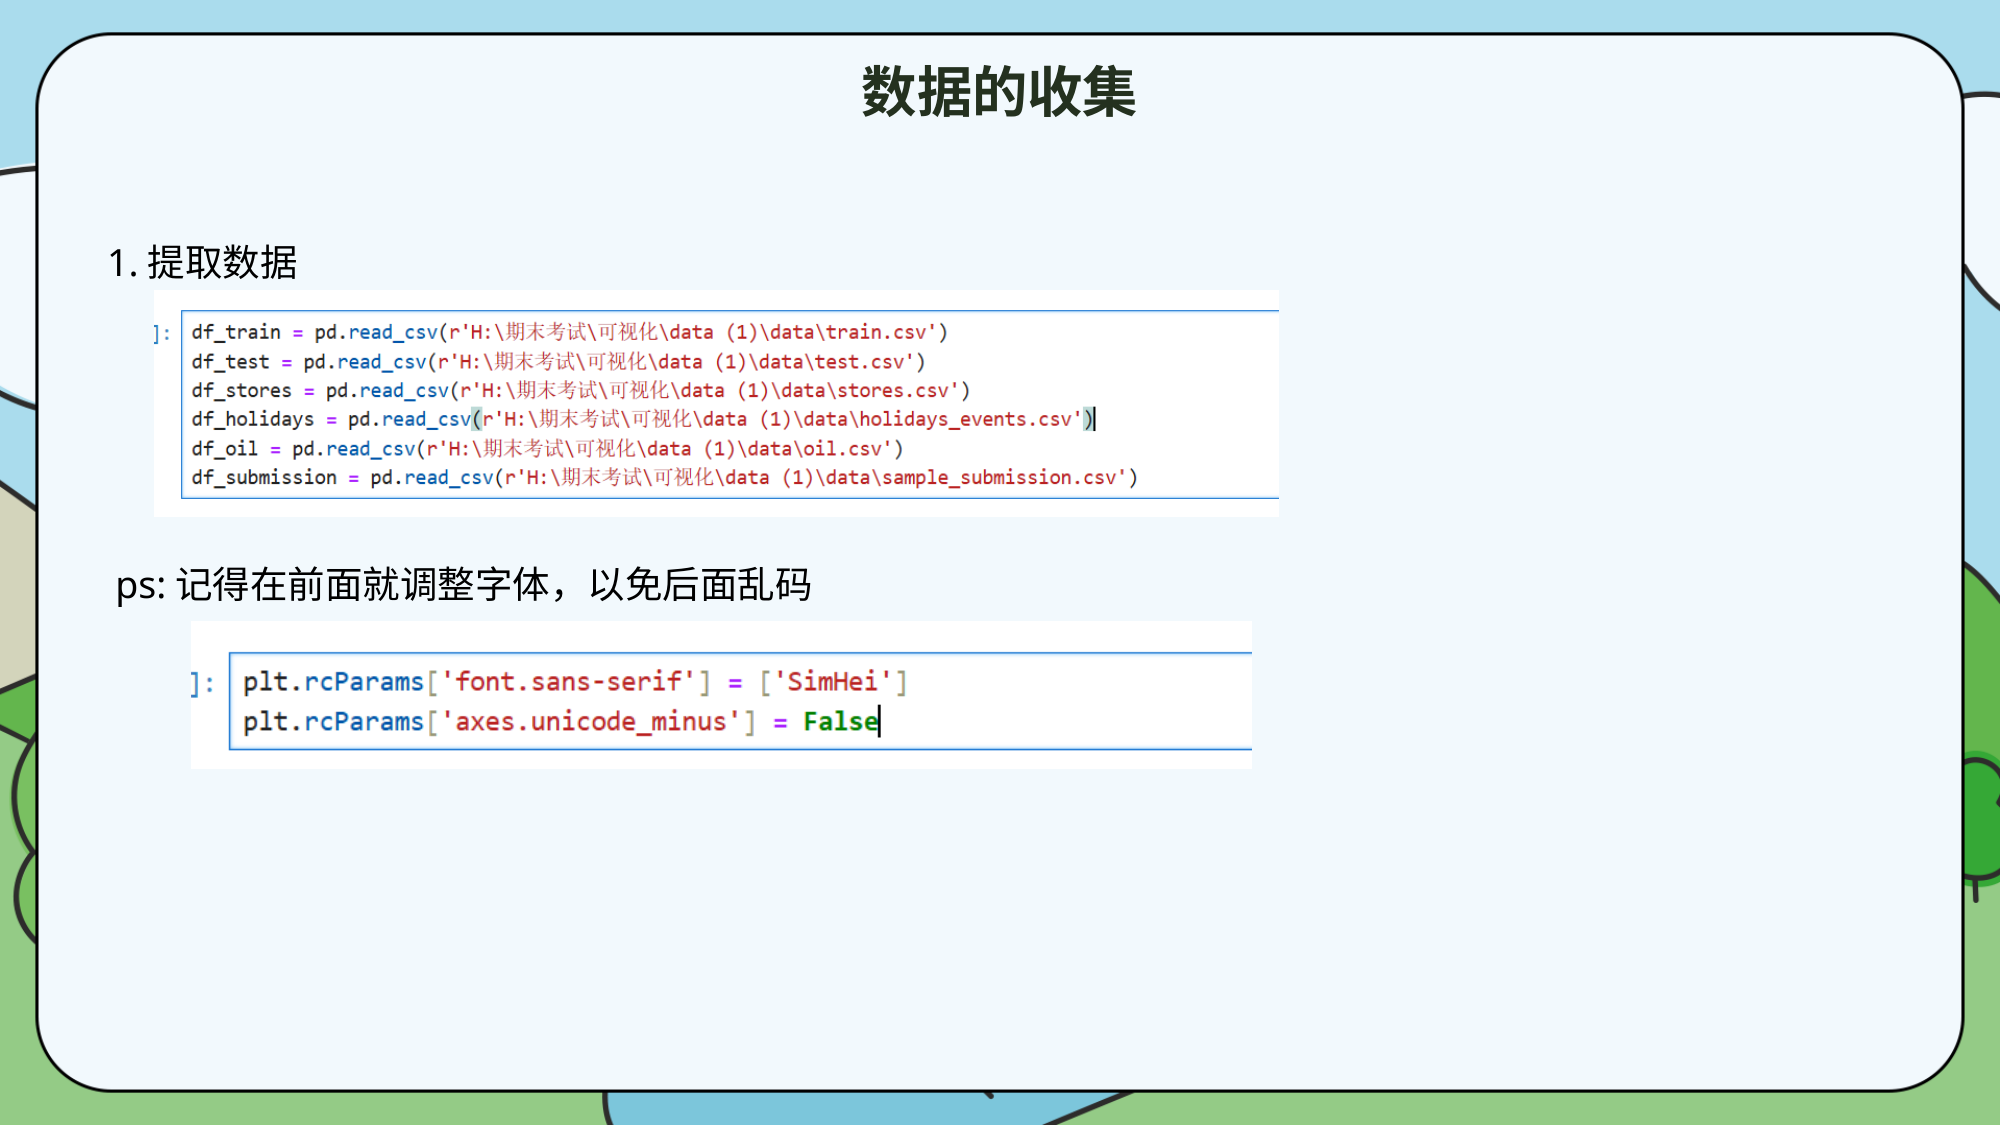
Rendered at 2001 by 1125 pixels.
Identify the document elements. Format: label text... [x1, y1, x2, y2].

title 数据的收集 [109, 49, 1891, 132]
picture [0, 0, 2000, 1125]
text_box 1.提取数据 [92, 231, 1927, 337]
text_box ps:记得在前面就调整字体，以免后面乱码 [100, 553, 1582, 613]
